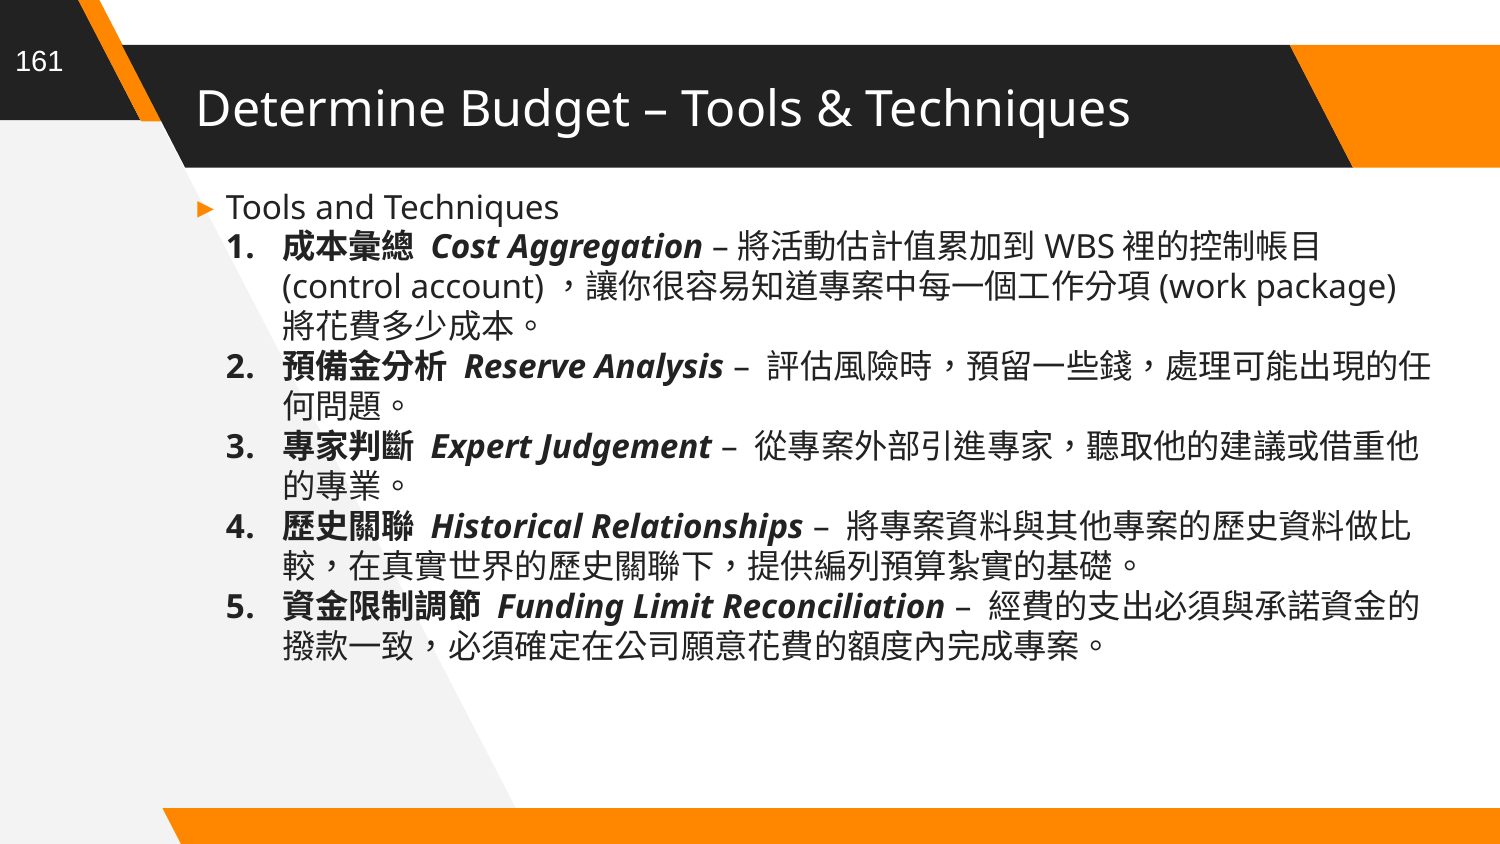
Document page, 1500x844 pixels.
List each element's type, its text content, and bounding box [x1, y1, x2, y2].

title Determine Budget – Tools & Techniques [180, 44, 1424, 168]
list Tools and Techniques 成本彙總 Cost Aggregation –將活動估計值累加到WBS裡的控制帳目(control account)，讓你很容易知道專案中每一個工作分項(work package)將花費多少成本。 預備金分析 Reserve Analysis – 評估風險時，預留一些錢，處理可能出現的任何問題。 專家判斷 Expert Judgement – 從專案外部引進專家，聽取他的建議或借重他的專業。 歷史關聯 Historical Relationships – 將專案資料與其他專案的歷史資料做比較，在真實世界的歷史關聯下，提供編列預算紮實的基礎。 資金限制調節 Funding Limit Reconciliation – 經費的支出必須與承諾資金的撥款一致，必須確定在公司願意花費的額度內完成專案。 [180, 170, 1451, 817]
slide_number 161 [0, 0, 98, 121]
